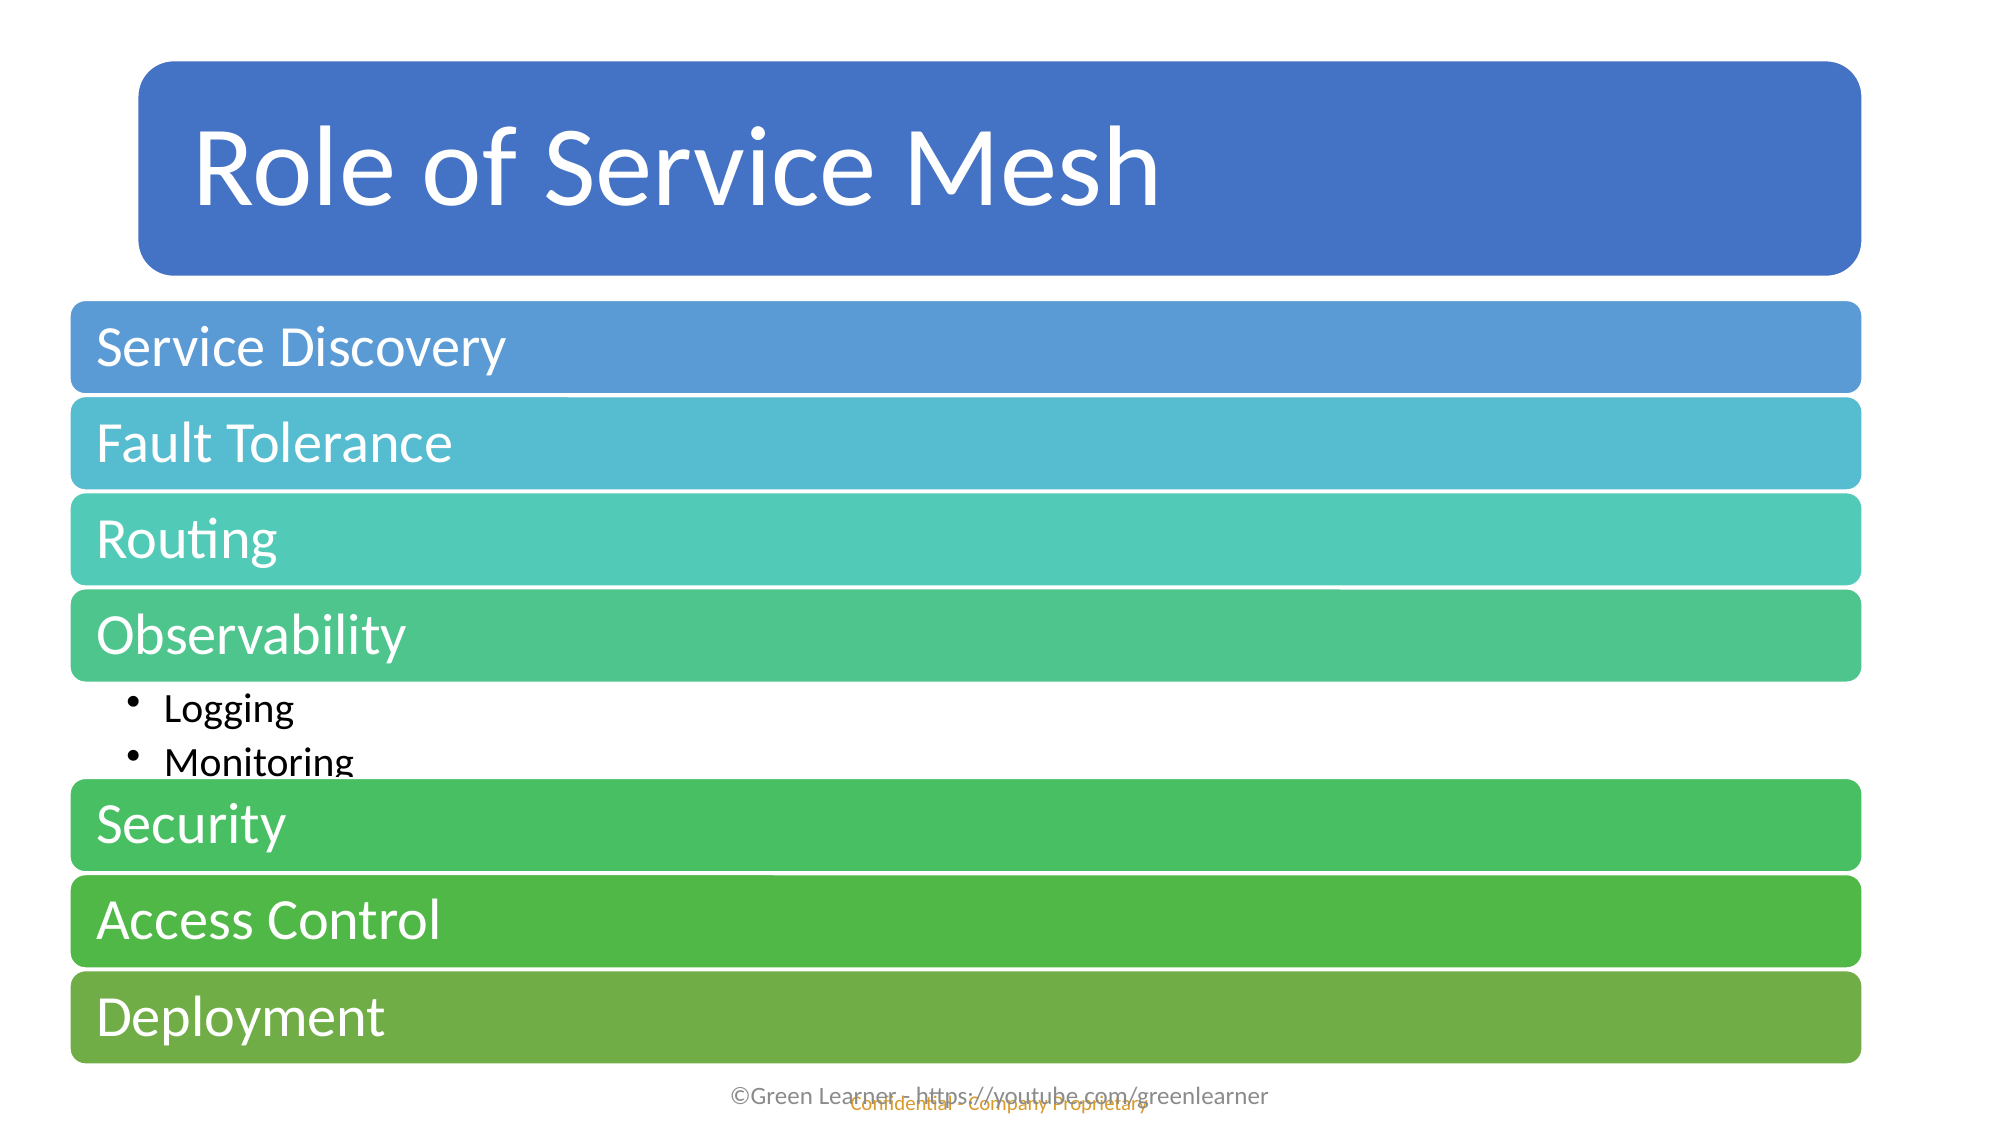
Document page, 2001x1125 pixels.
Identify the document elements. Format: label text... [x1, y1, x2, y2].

footer ©Green Learner - https://youtube.com/greenlearner [662, 1066, 1338, 1125]
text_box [137, 59, 1863, 278]
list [69, 299, 1863, 1066]
